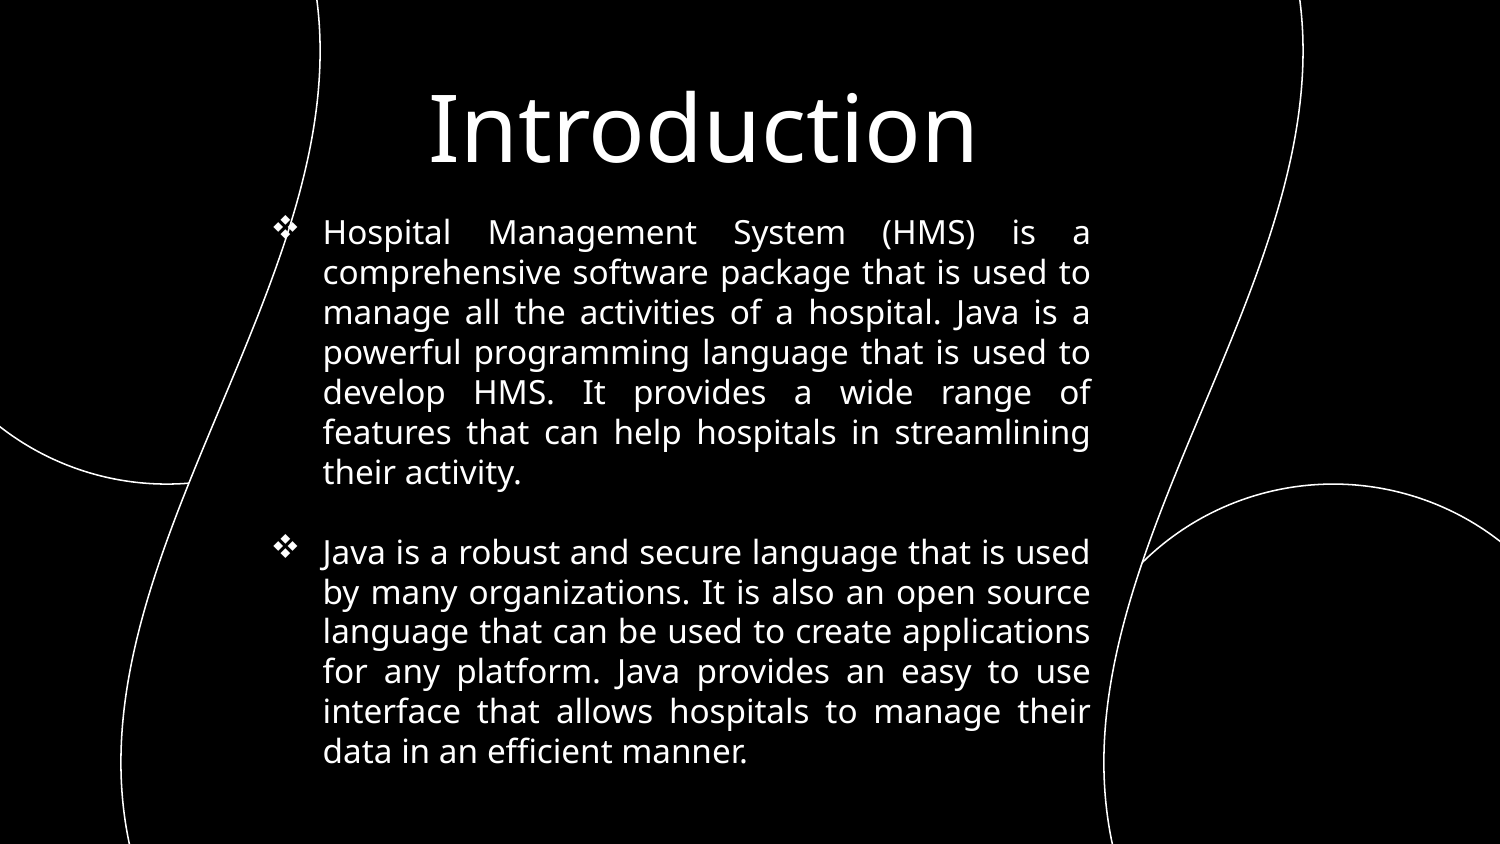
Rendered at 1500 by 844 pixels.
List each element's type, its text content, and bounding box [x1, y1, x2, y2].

title Introduction [274, 55, 1134, 194]
subtitle Hospital Management System (HMS) is a comprehensive software package that is used to manage all the activities of a hospital. Java is a powerful programming language that is used to develop HMS. It provides a wide range of features that can help hospitals in streamlining their activity. Java is a robust and secure language that is used by many organizations. It is also an open source language that can be used to create applications for any platform. Java provides an easy to use interface that allows hospitals to manage their data in an efficient manner. [232, 396, 1108, 585]
